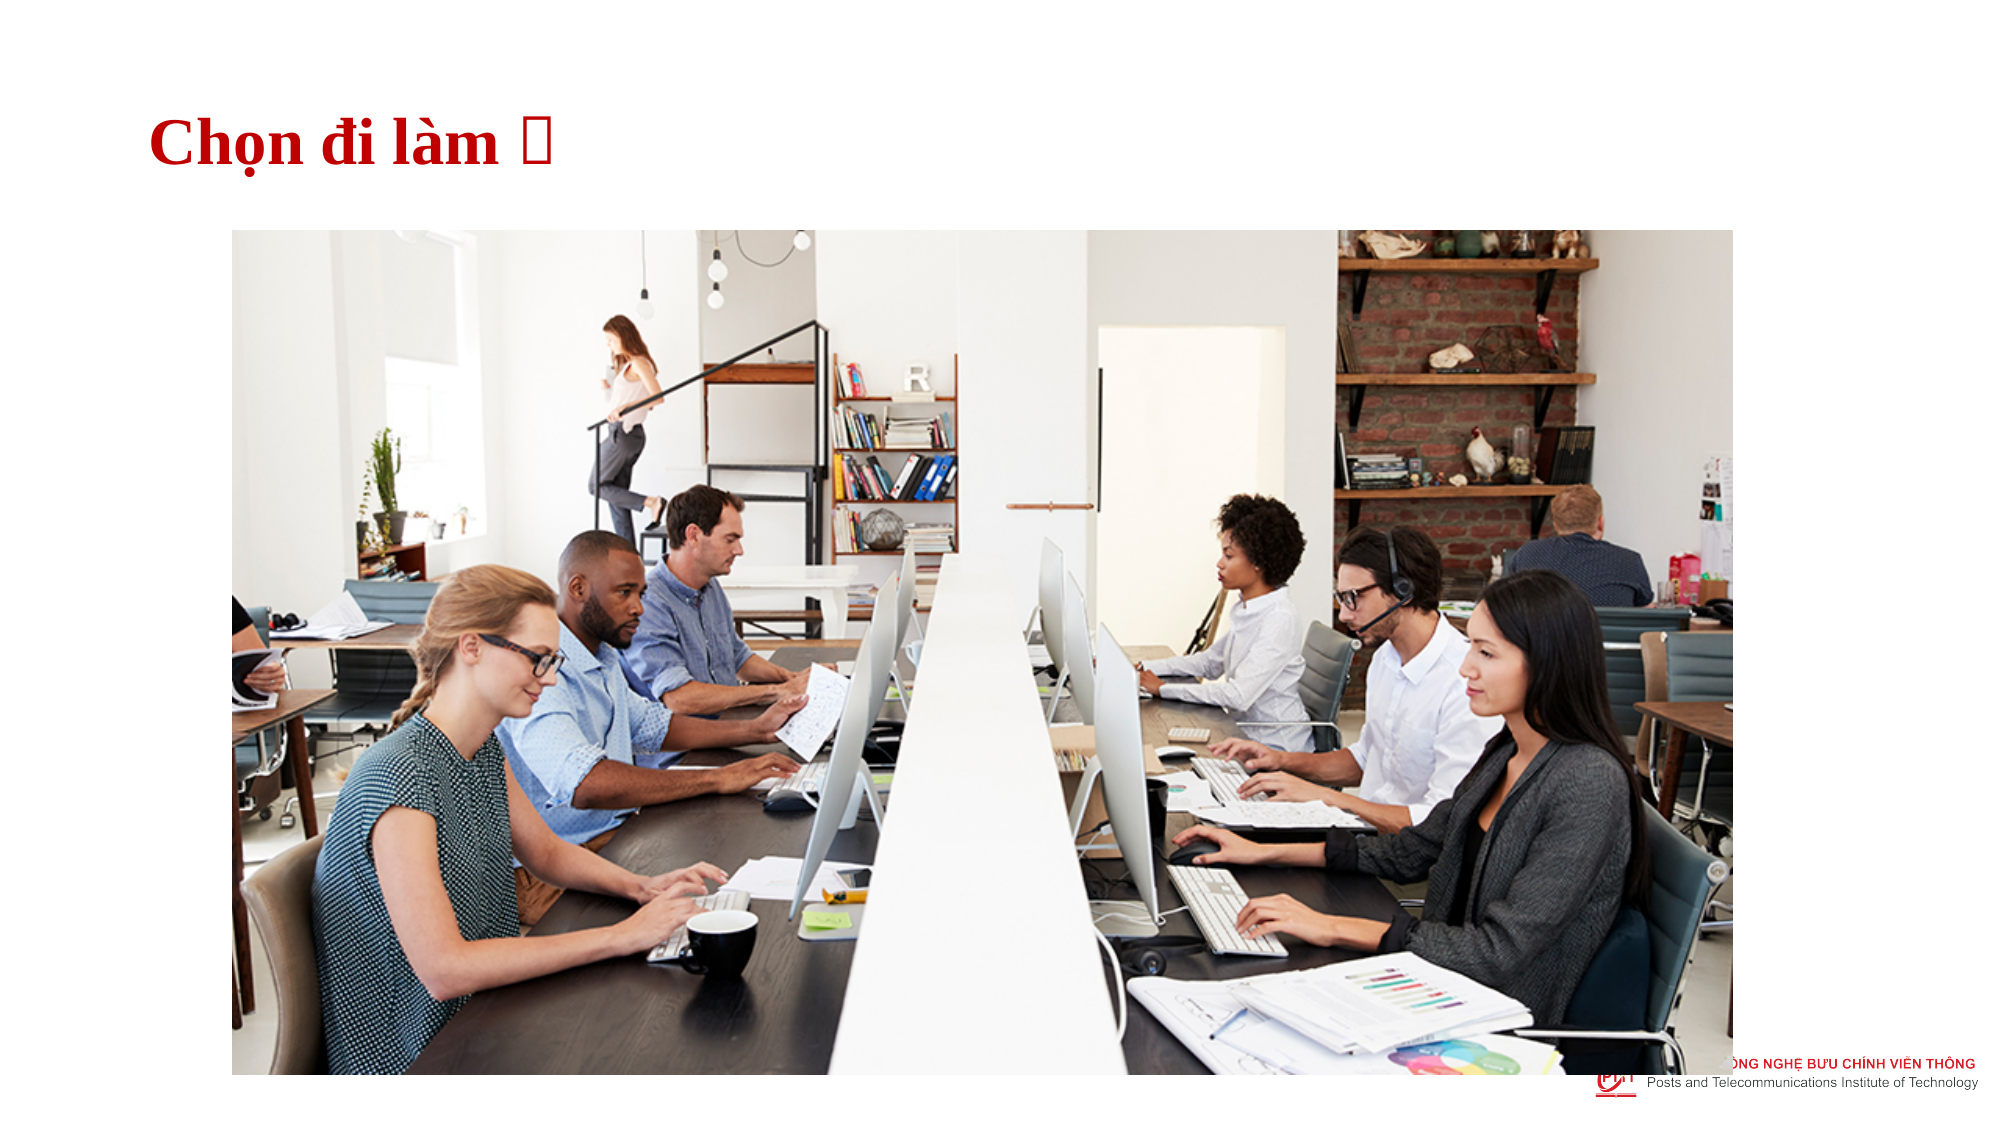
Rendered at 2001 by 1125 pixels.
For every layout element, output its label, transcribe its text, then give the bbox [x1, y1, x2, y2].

picture [231, 230, 2000, 1125]
title Chọn đi làm  [133, 101, 1832, 185]
